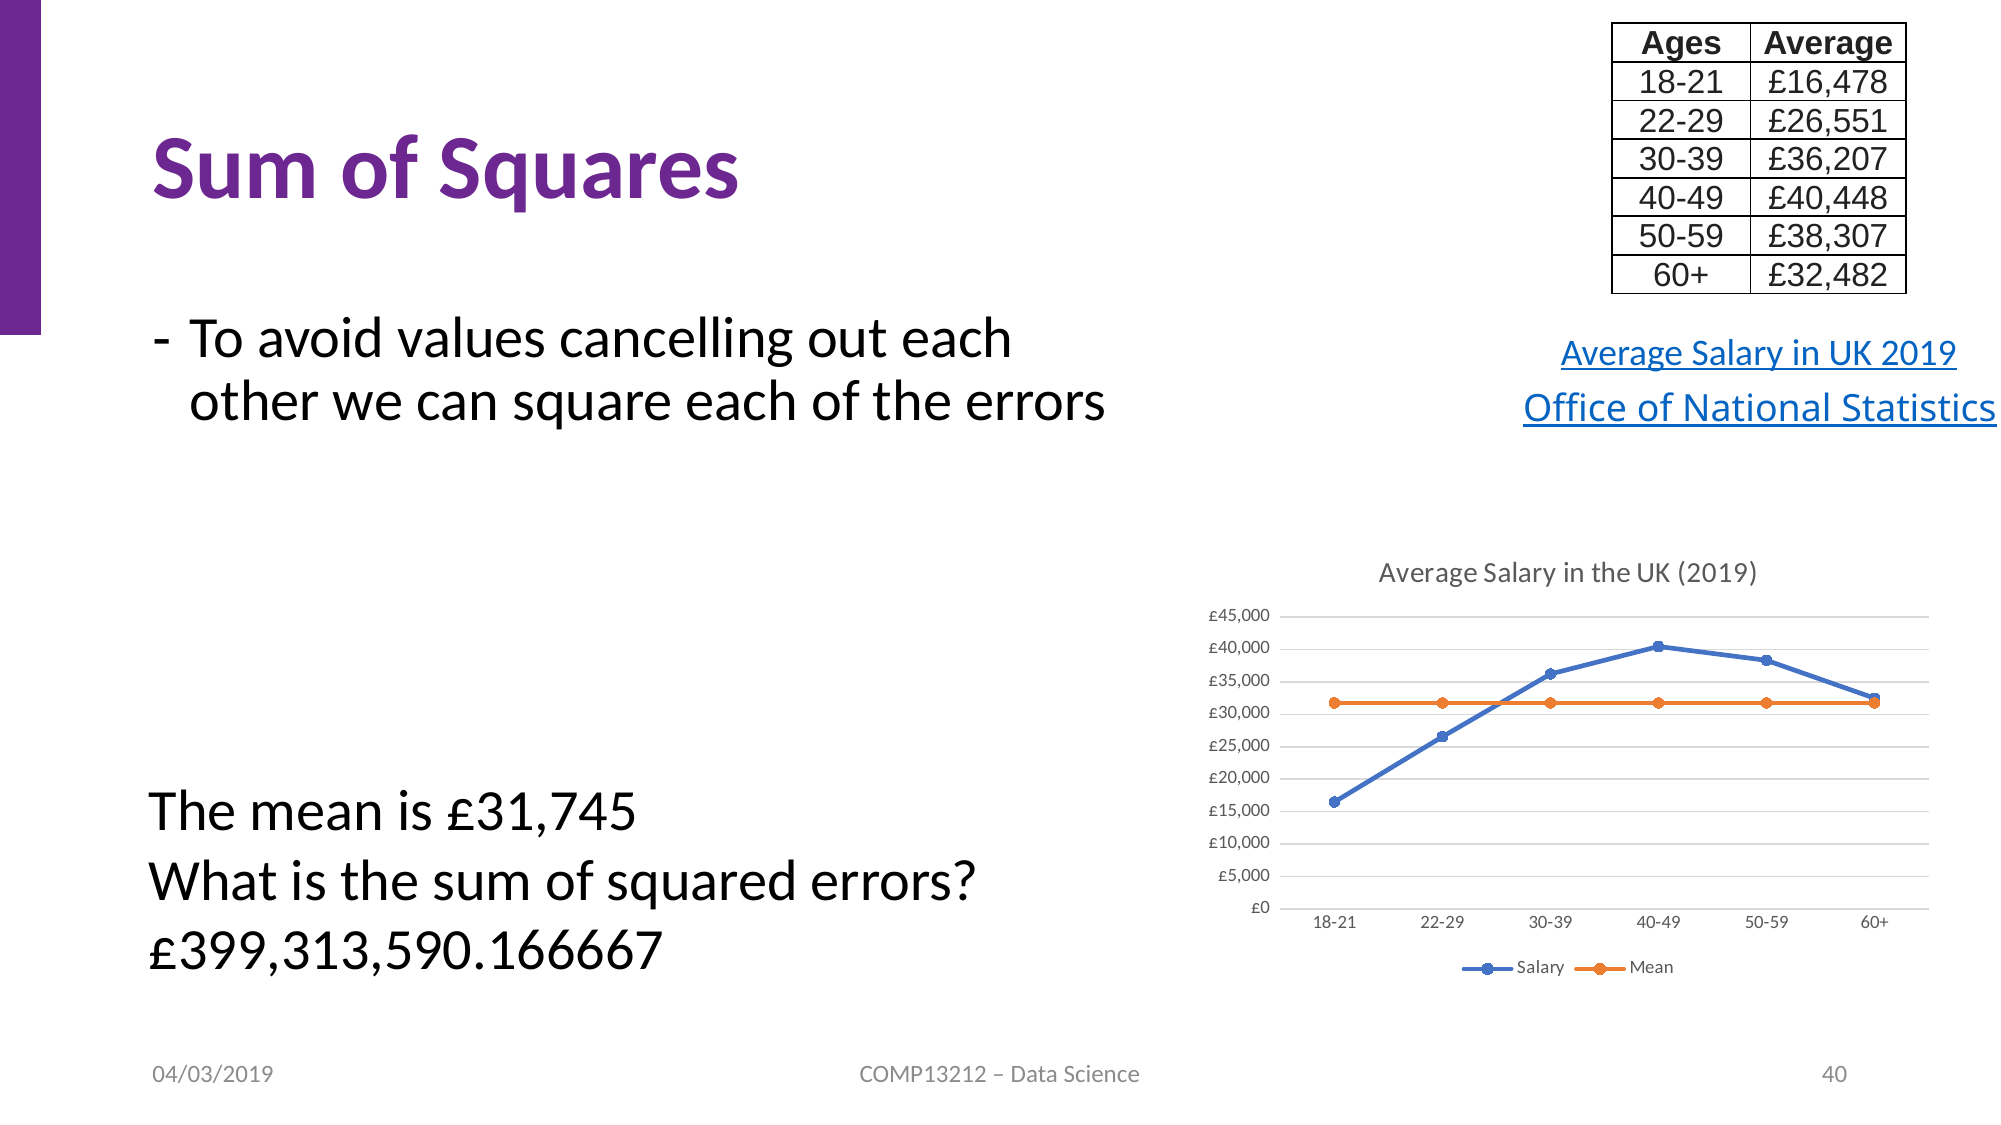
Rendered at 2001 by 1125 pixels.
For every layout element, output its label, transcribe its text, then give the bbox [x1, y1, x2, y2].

table_cell £16,478 [1751, 63, 1905, 100]
table_cell £36,207 [1751, 140, 1905, 177]
title Sum of Squares [137, 59, 1611, 278]
table_cell 60+ [1613, 256, 1750, 293]
table_cell 22-29 [1613, 101, 1750, 138]
footer COMP13212 – Data Science [662, 1042, 1338, 1103]
table_cell 40-49 [1613, 179, 1750, 215]
table_cell 18-21 [1613, 63, 1750, 100]
table_cell £26,551 [1751, 101, 1905, 138]
slide_number 40 [1412, 1042, 1863, 1103]
table_header Average [1751, 24, 1905, 61]
table_header Ages [1613, 24, 1750, 61]
table_cell £40,448 [1751, 179, 1905, 215]
table_cell £32,482 [1751, 256, 1905, 293]
text_box Average Salary in UK 2019 [1546, 320, 1973, 376]
table_cell £38,307 [1751, 217, 1905, 254]
text_box The mean is £31,745 What is the sum of squared errors? £399,313,590.166667 [133, 764, 995, 990]
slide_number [137, 1042, 588, 1103]
table_cell 30-39 [1613, 140, 1750, 177]
chart [1193, 534, 1944, 985]
table_cell 50-59 [1613, 217, 1750, 254]
text_box Office of National Statistics [1508, 376, 2000, 443]
